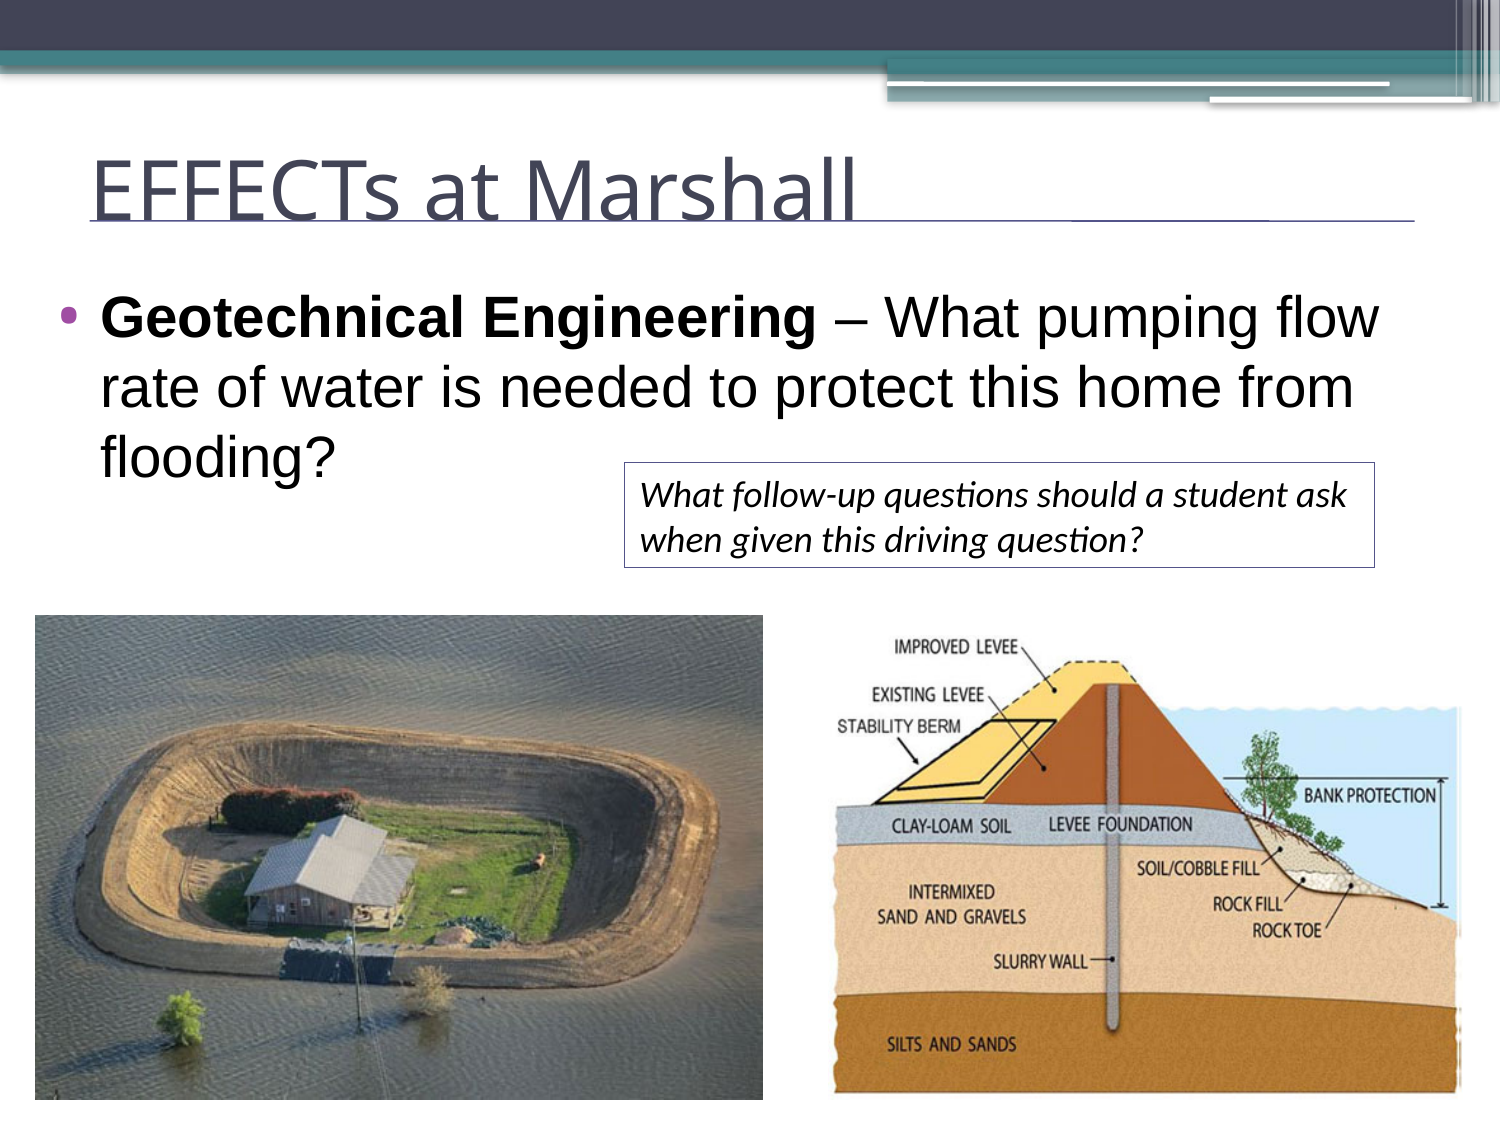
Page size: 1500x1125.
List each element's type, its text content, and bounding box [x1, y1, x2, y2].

picture [34, 615, 763, 1101]
picture [828, 615, 1463, 1101]
text_box What follow-up questions should a student ask when given this driving question? [624, 462, 1375, 568]
list Geotechnical Engineering – What pumping flow rate of water is needed to protect this home from flooding? [25, 271, 1425, 1079]
title EFFECTs at Marshall [75, 99, 1425, 271]
